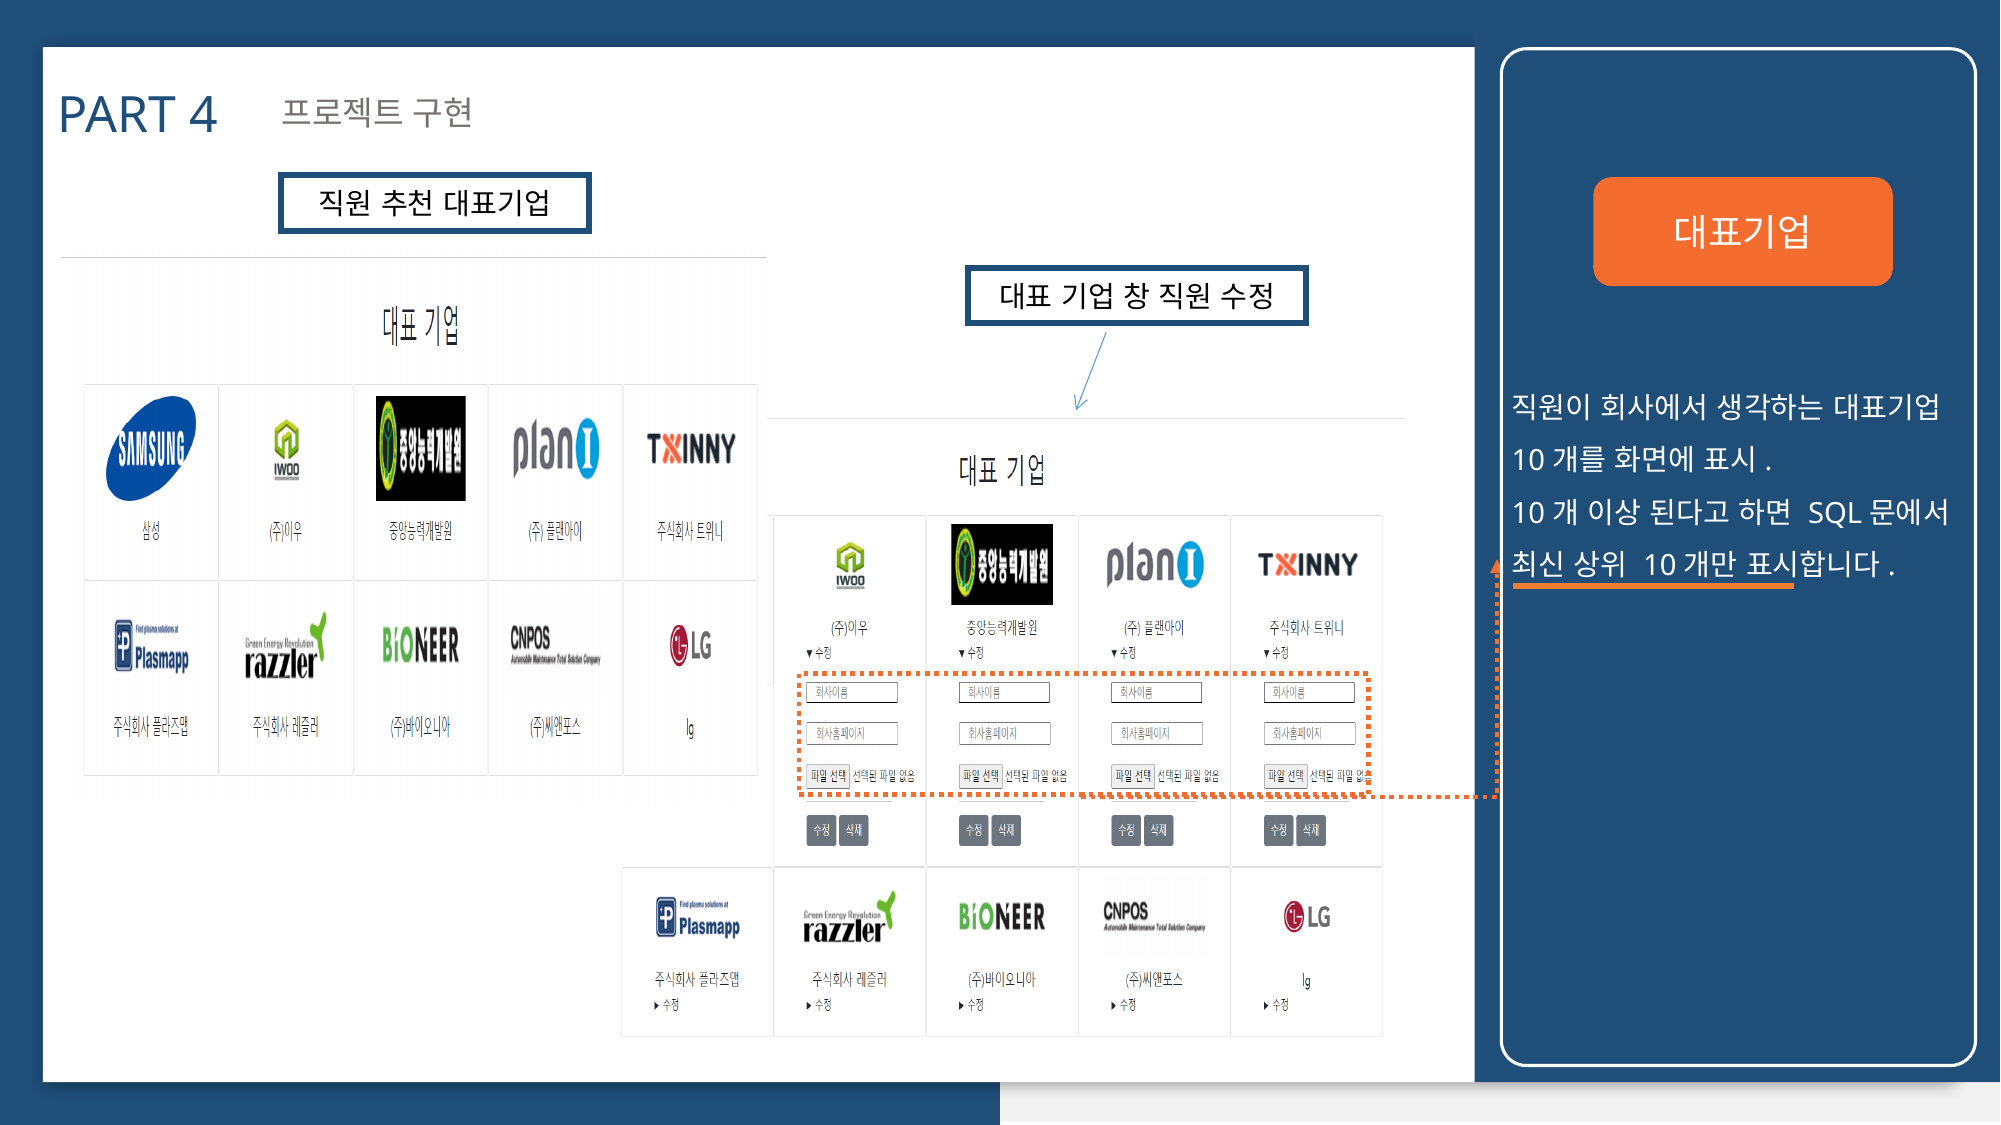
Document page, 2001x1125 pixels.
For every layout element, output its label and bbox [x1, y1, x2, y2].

text_box [1052, 356, 1131, 387]
text_box [42, 74, 603, 149]
picture [61, 242, 1405, 1047]
text_box [0, 0, 2000, 1122]
text_box [1172, 470, 1409, 884]
